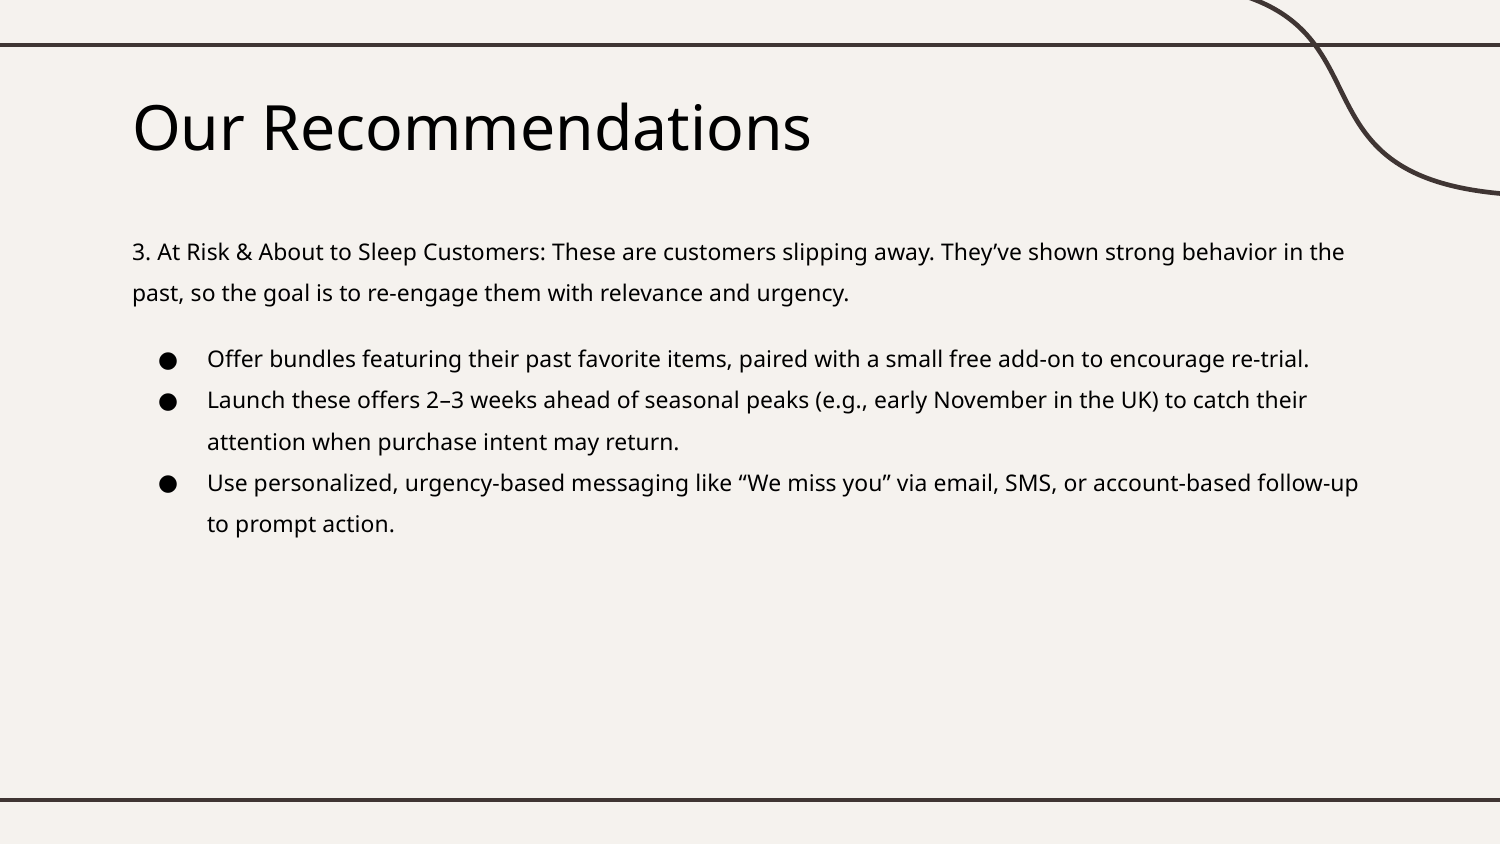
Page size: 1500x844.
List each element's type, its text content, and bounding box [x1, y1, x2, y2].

list 3. At Risk & About to Sleep Customers: These are customers slipping away. They’ve shown strong behavior in the past, so the goal is to re-engage them with relevance and urgency. Offer bundles featuring their past favorite items, paired with a small free add-on to encourage re-trial. Launch these offers 2–3 weeks ahead of seasonal peaks (e.g., early November in the UK) to catch their attention when purchase intent may return. Use personalized, urgency-based messaging like “We miss you” via email, SMS, or account-based follow-up to prompt action. [116, 208, 1383, 750]
title Our Recommendations [116, 72, 890, 167]
